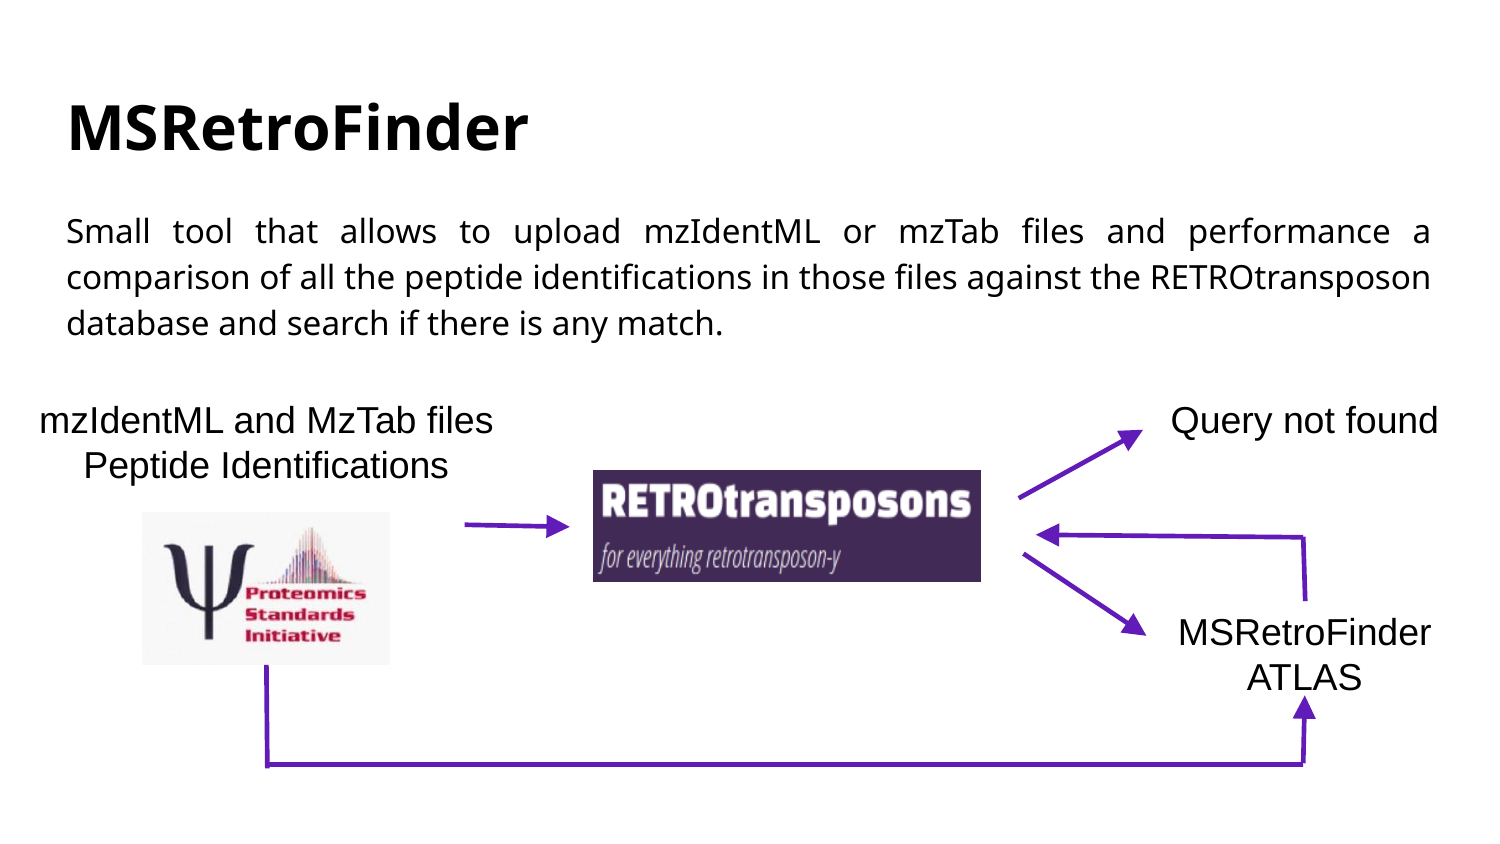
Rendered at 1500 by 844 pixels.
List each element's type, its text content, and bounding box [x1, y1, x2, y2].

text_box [1023, 553, 1147, 636]
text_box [1018, 429, 1144, 499]
text_box Query not found [1143, 381, 1467, 484]
picture [593, 470, 981, 582]
list Small tool that allows to upload mzIdentML or mzTab files and performance a comparison of all the peptide identifications in those files against the RETROtransposon database and search if there is any match. [51, 189, 1449, 750]
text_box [464, 524, 571, 528]
text_box MSRetroFinder ATLAS [1143, 593, 1467, 696]
text_box mzIdentML and MzTab files Peptide Identifications [5, 381, 527, 513]
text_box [1302, 541, 1306, 602]
title MSRetroFinder [51, 72, 1449, 176]
picture [142, 512, 391, 666]
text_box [1035, 534, 1304, 538]
